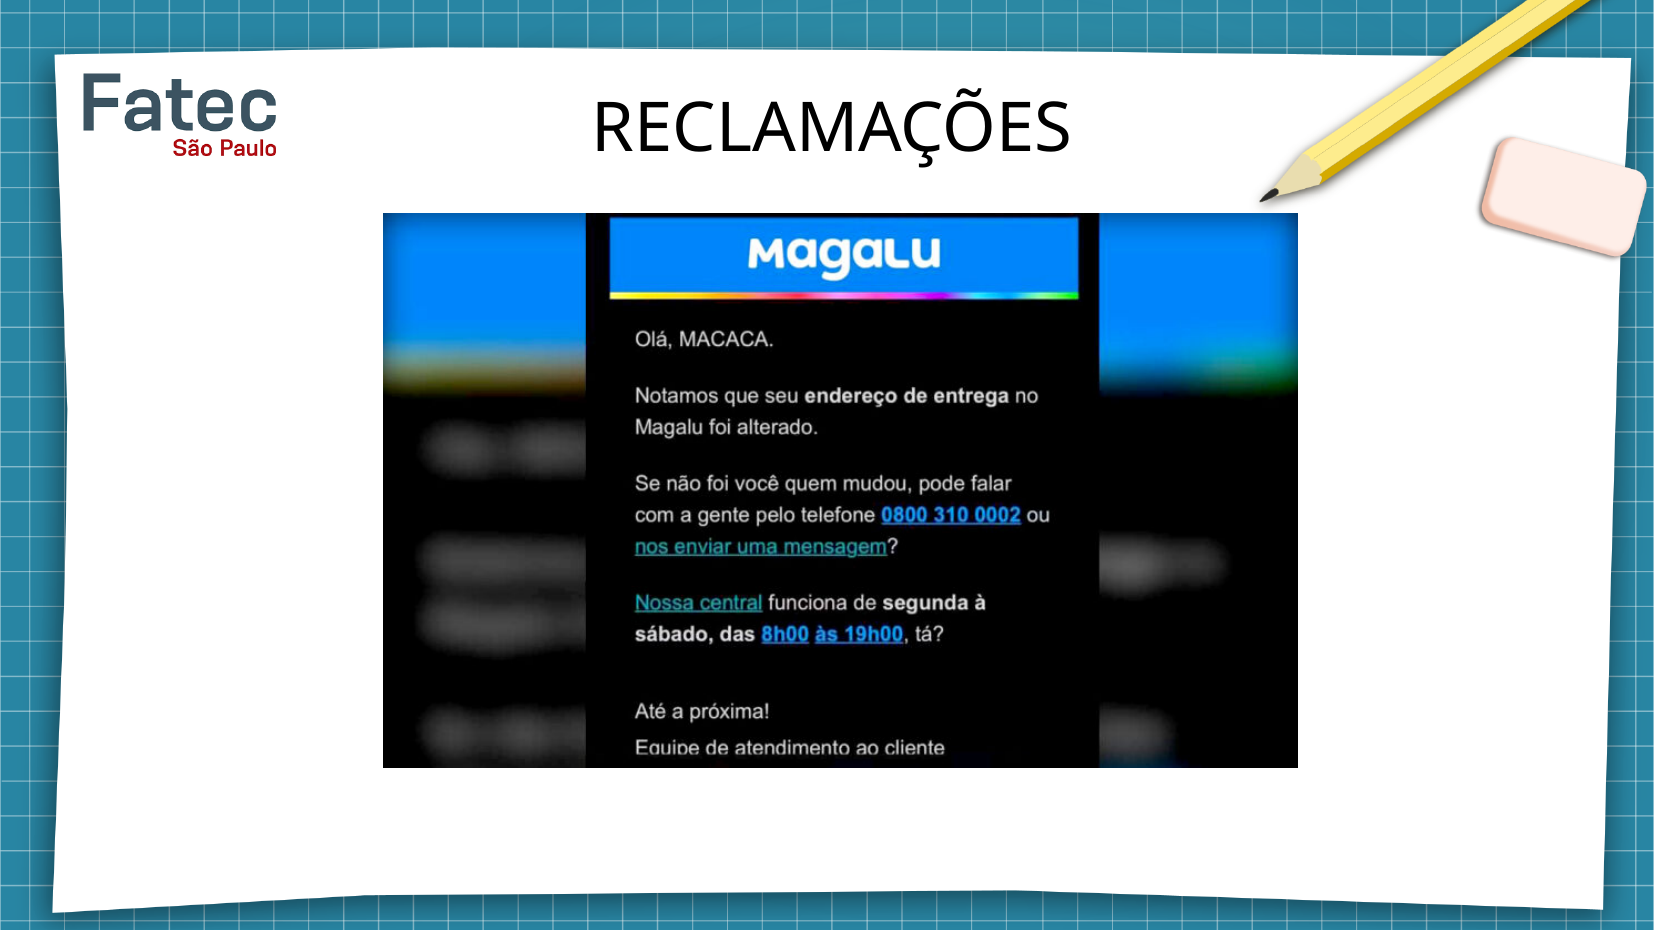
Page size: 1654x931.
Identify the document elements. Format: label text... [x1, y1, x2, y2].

title RECLAMAÇÕES [88, 51, 1577, 207]
picture [0, 0, 1654, 930]
